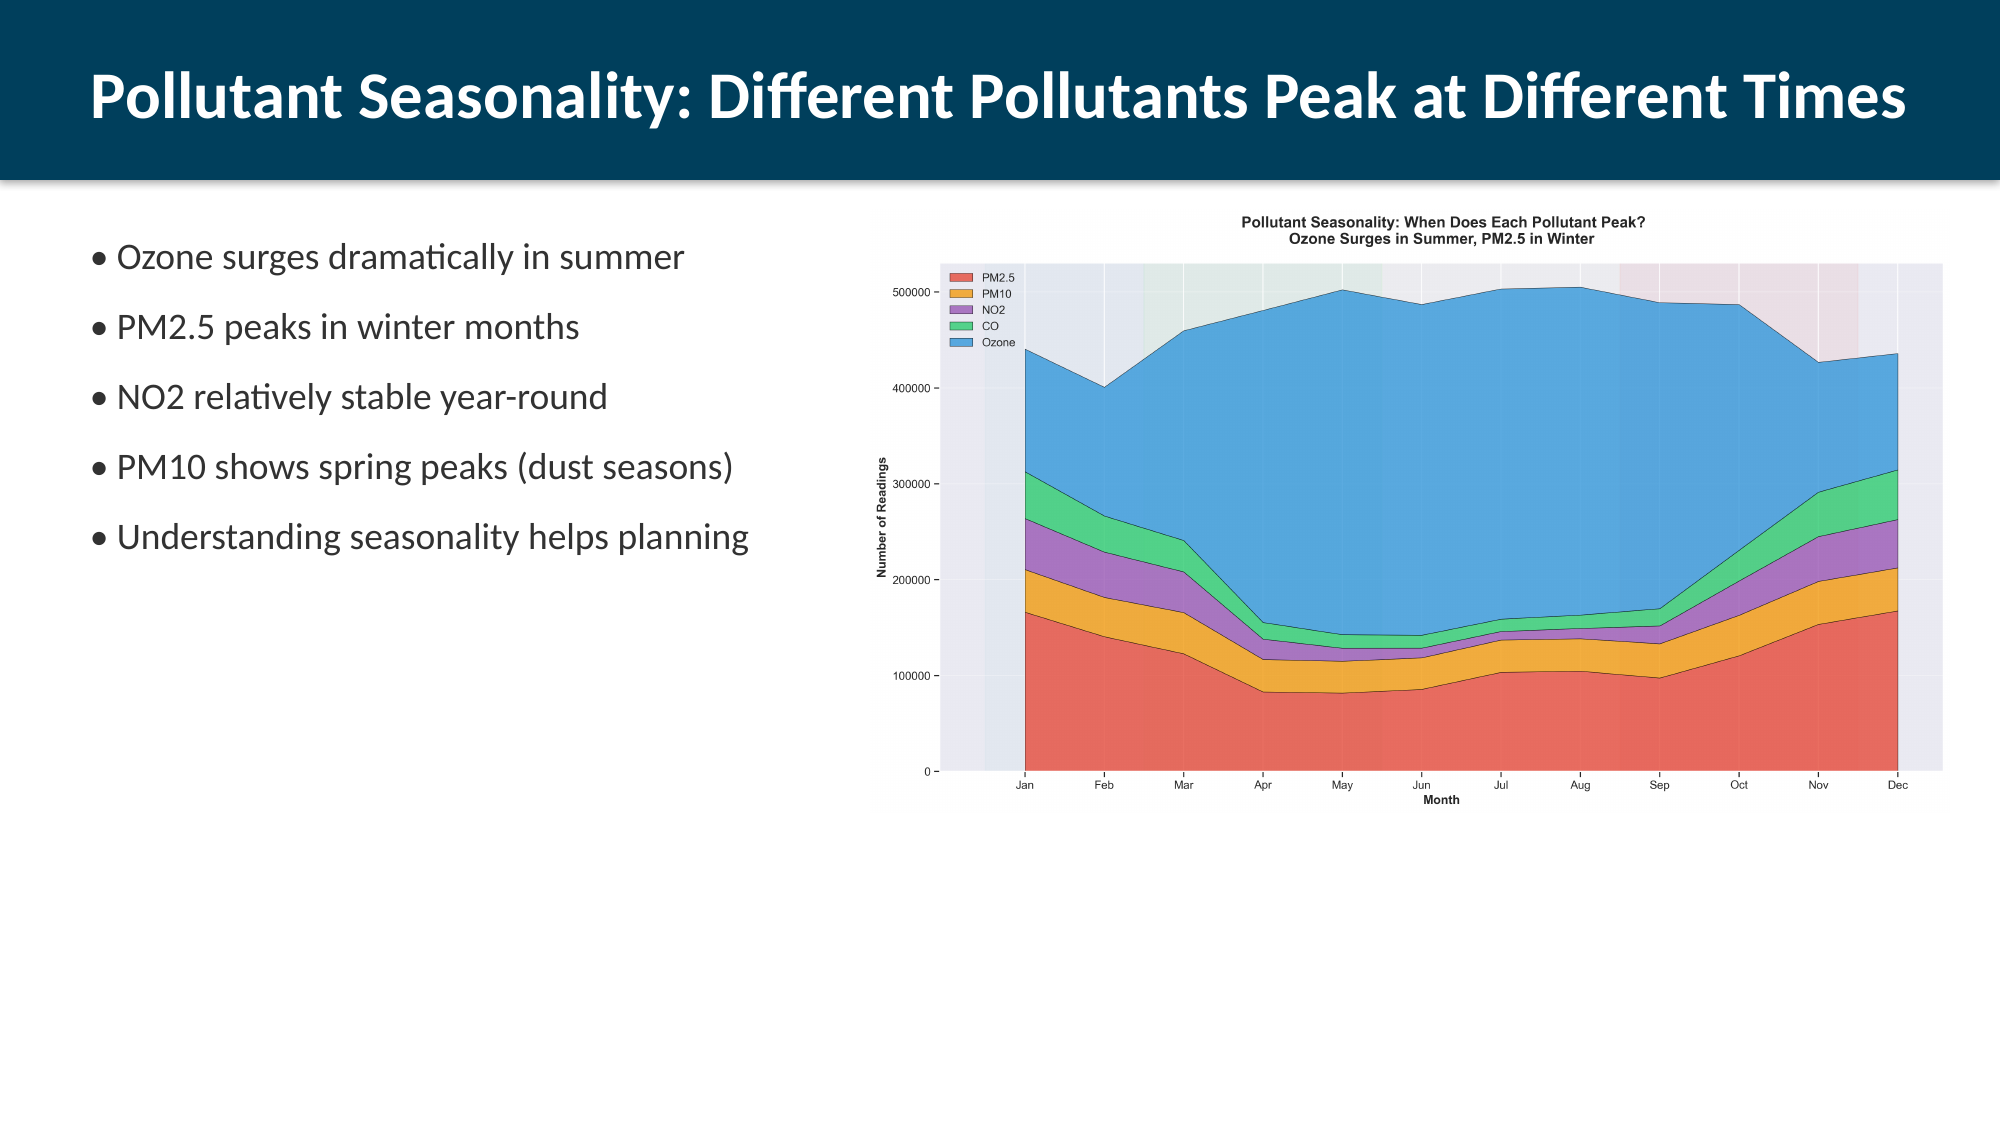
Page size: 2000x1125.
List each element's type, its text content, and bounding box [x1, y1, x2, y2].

picture [869, 209, 1951, 813]
text_box [0, 0, 2000, 181]
text_box • Ozone surges dramatically in summer • PM2.5 peaks in winter months • NO2 relatively stable year-round • PM10 shows spring peaks (dust seasons) • Understanding seasonality helps planning [74, 224, 825, 565]
text_box Pollutant Seasonality: Different Pollutants Peak at Different Times [75, 44, 1925, 140]
